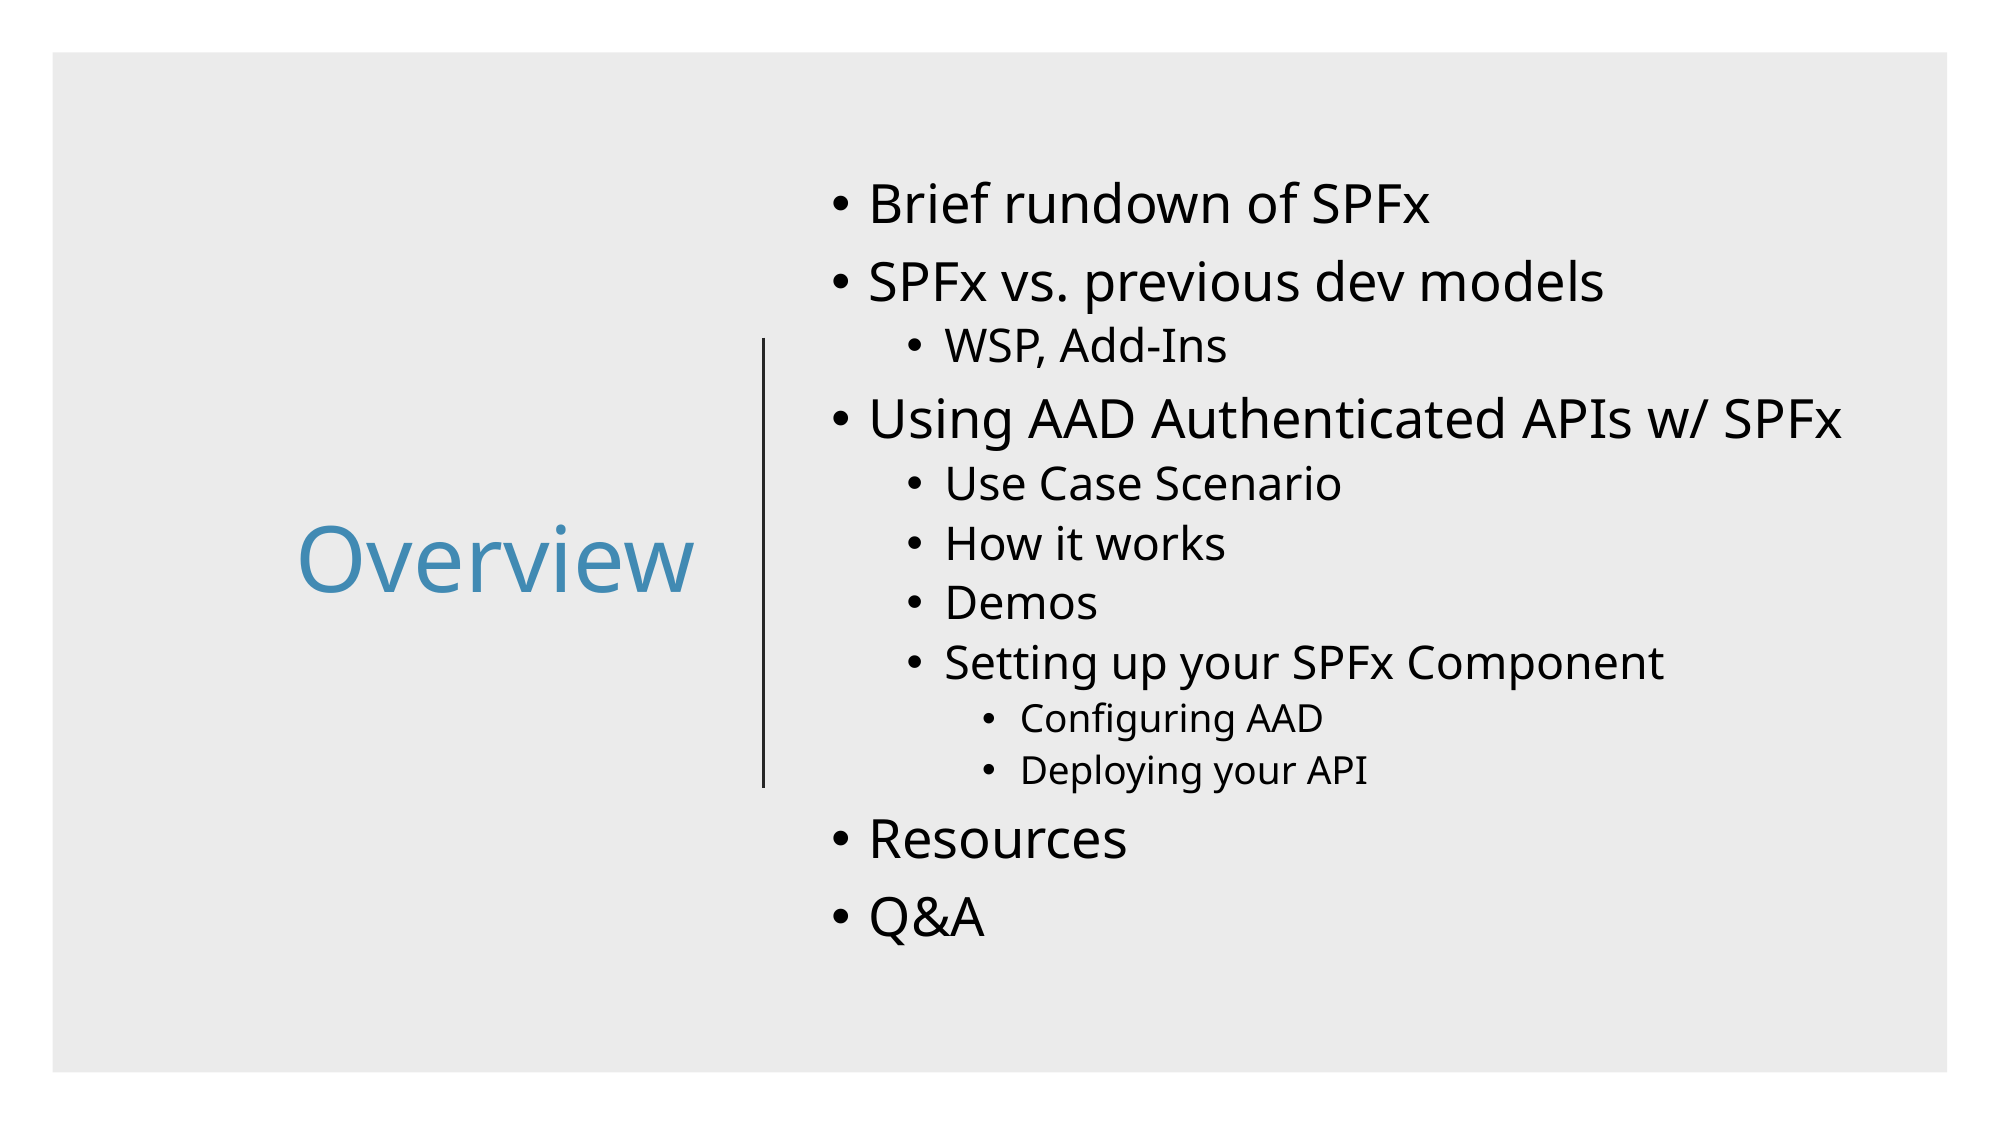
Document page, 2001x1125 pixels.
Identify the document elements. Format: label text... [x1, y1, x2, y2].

title Overview [137, 158, 711, 967]
text_box [52, 51, 1948, 1073]
list Brief rundown of SPFx SPFx vs. previous dev models WSP, Add-Ins Using AAD Authenticated APIs w/ SPFx Use Case Scenario How it works Demos Setting up your SPFx Component Configuring AAD Deploying your API Resources Q&A [816, 158, 1863, 967]
